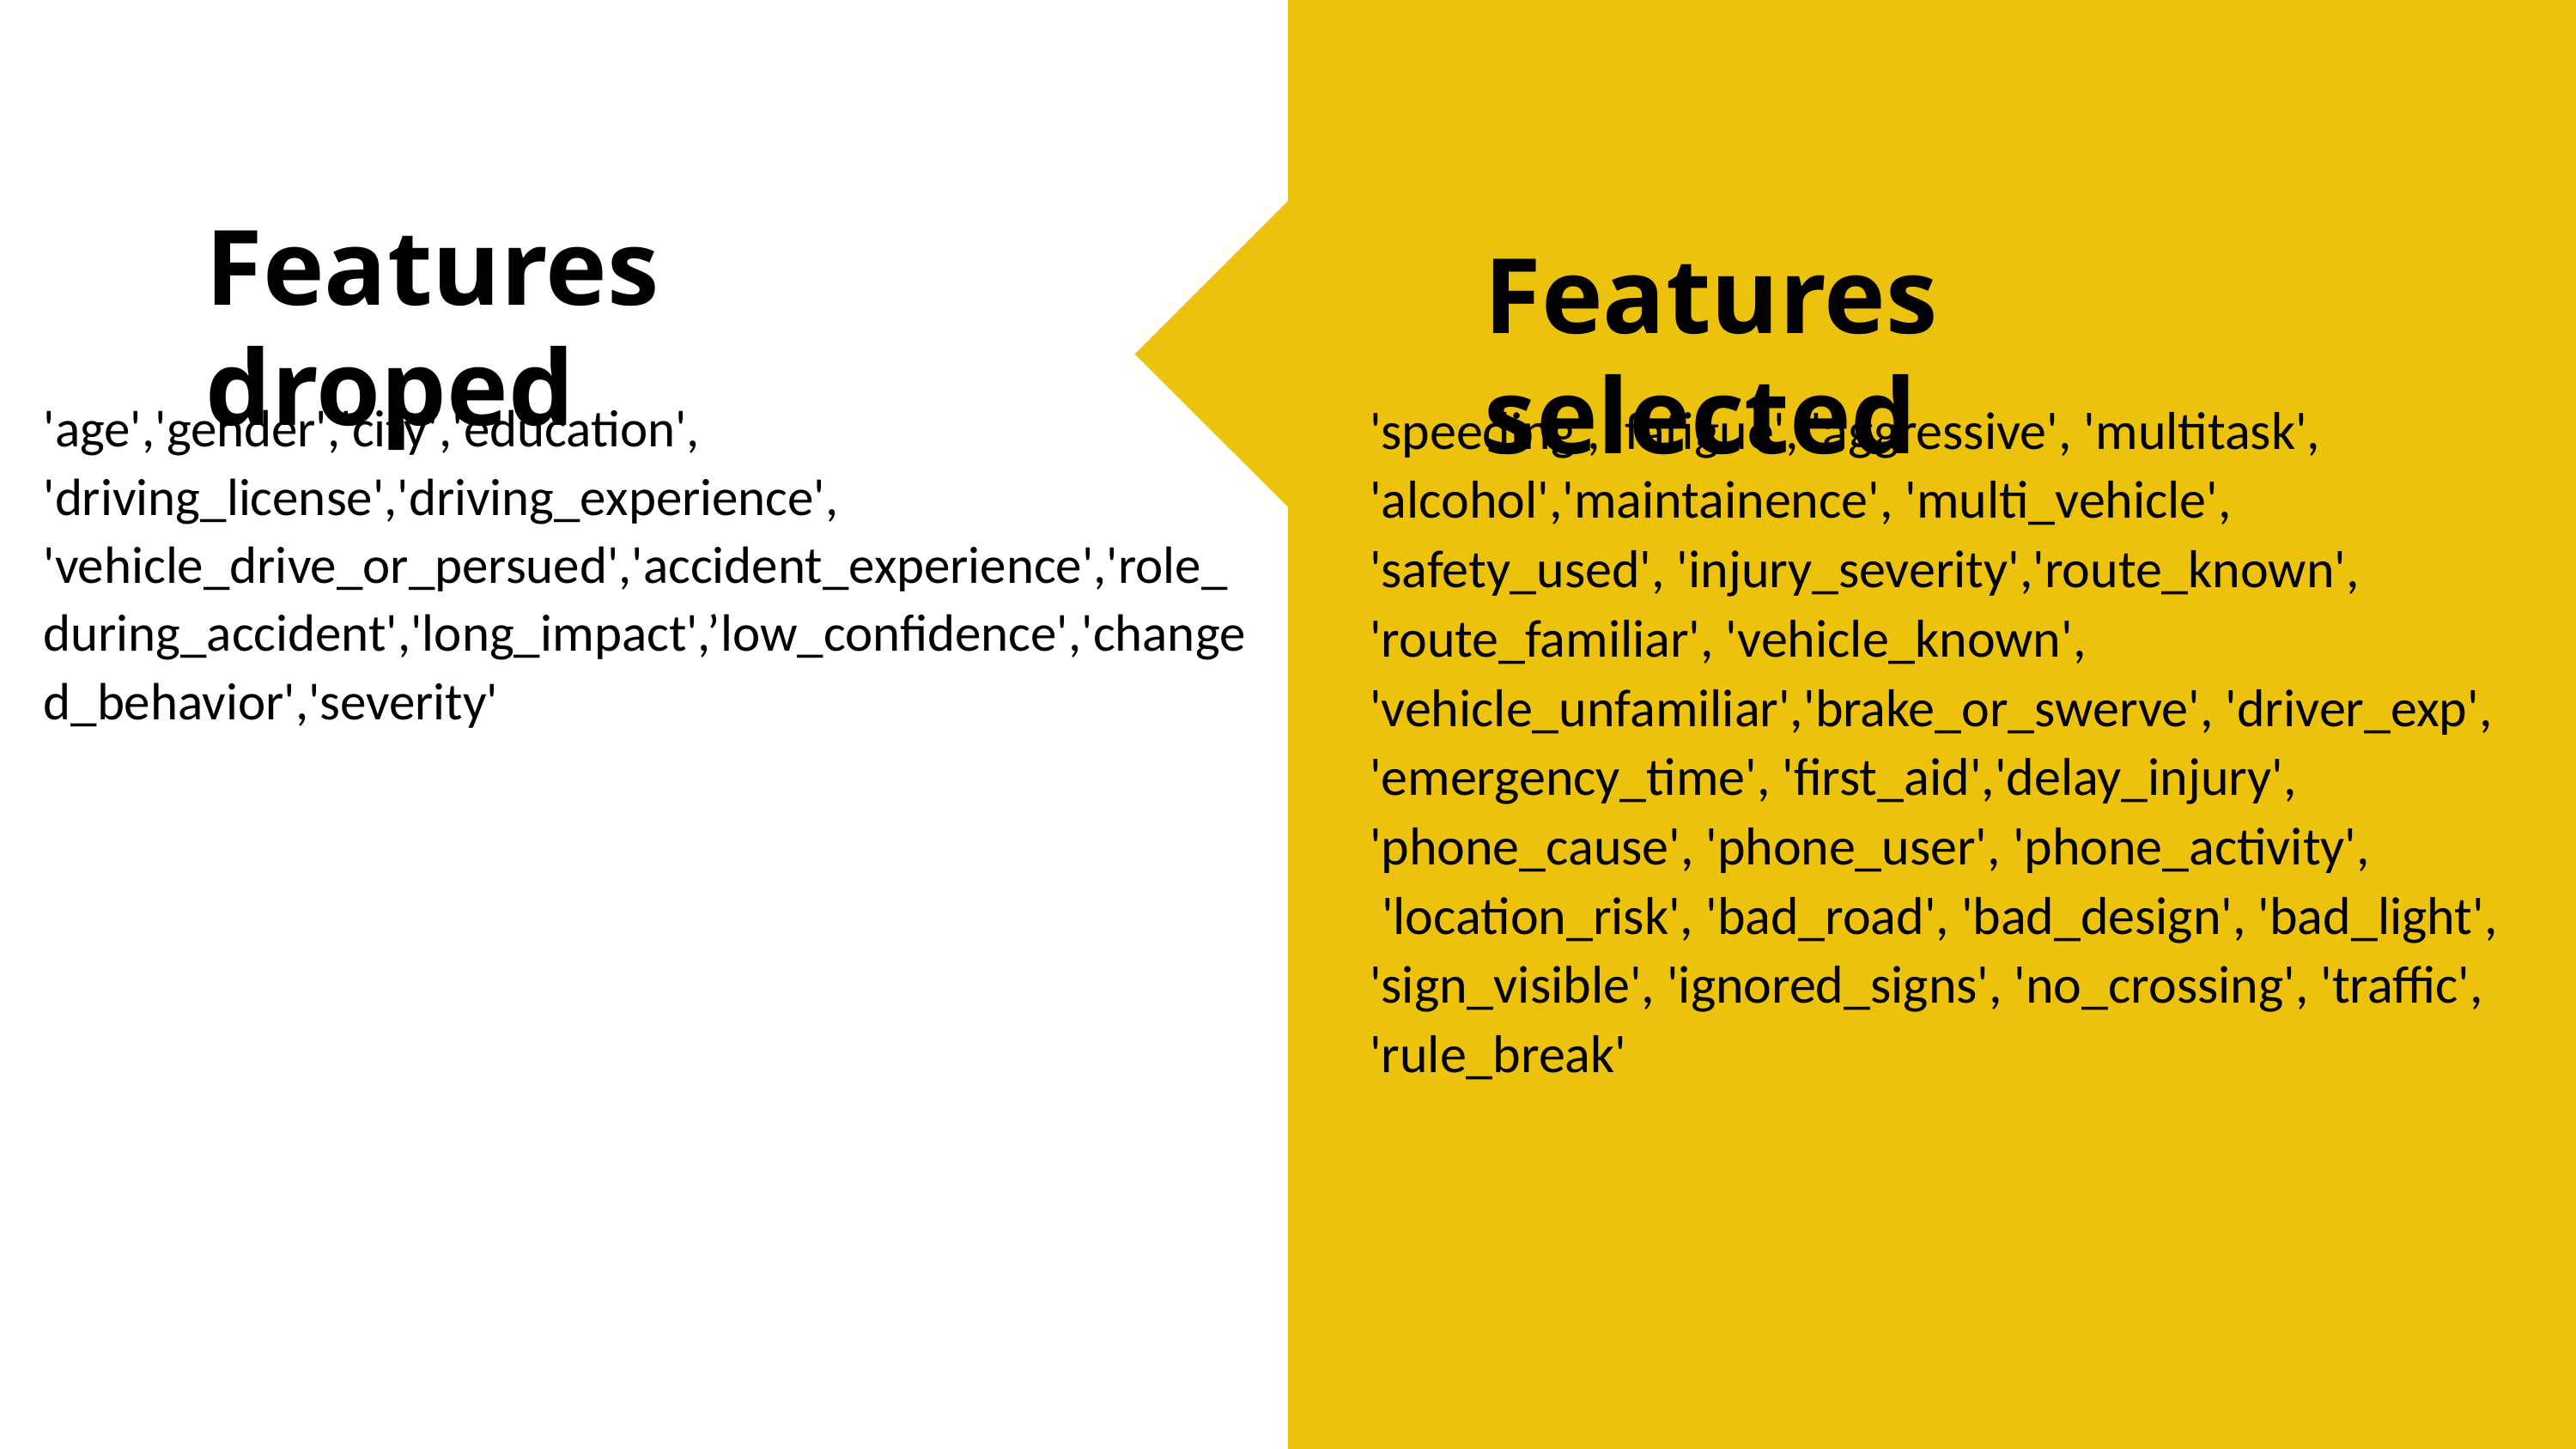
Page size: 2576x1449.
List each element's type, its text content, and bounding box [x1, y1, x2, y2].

text_box Features droped [205, 206, 984, 389]
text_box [1179, 246, 1397, 463]
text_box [1287, 0, 2576, 1449]
text_box 'age','gender','city','education', 'driving_license','driving_experience', 'vehicle_drive_or_persued','accident_experience','role_during_accident','long_impact',’low_confidence','changed_behavior','severity' [43, 389, 1252, 798]
